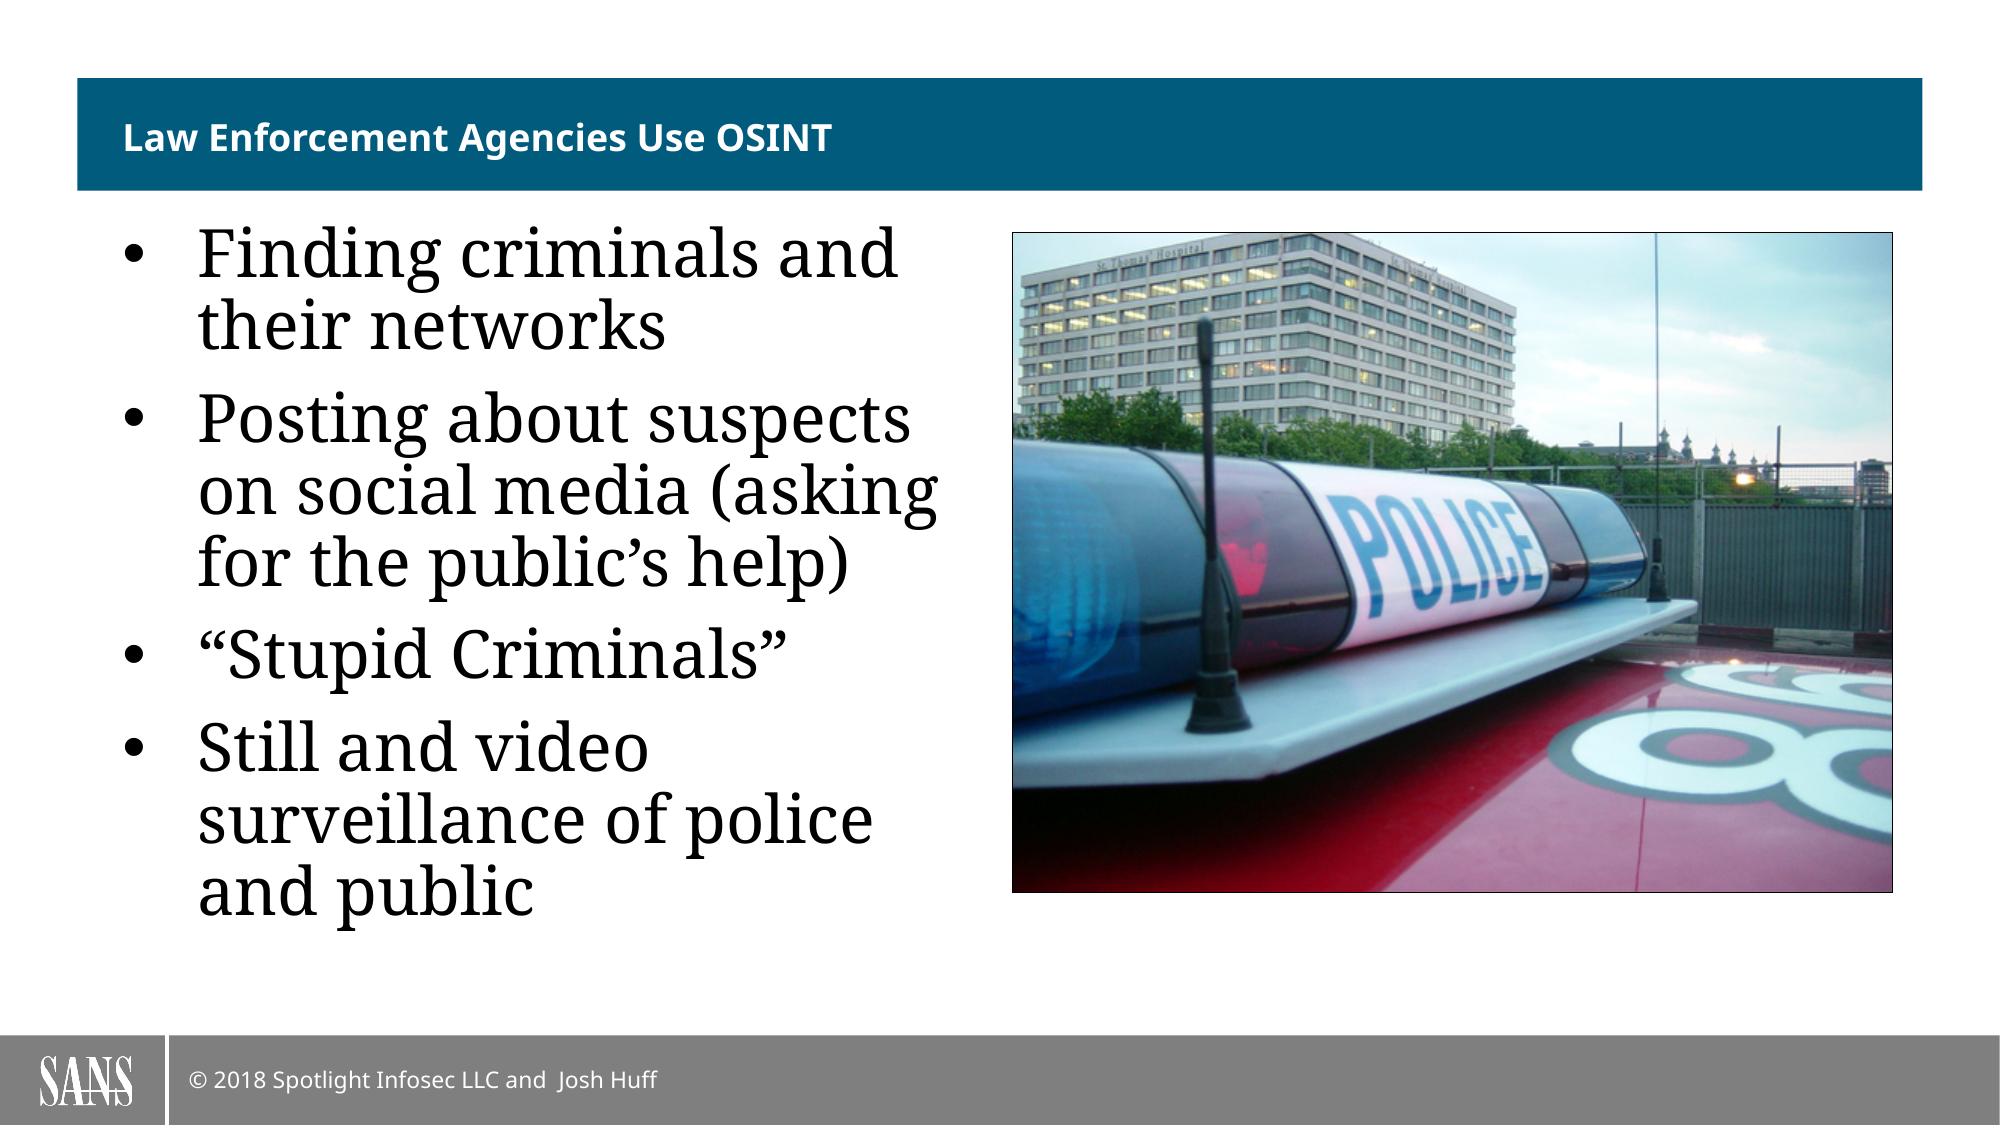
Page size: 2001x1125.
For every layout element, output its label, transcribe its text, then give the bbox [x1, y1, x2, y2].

list Finding criminals and their networks Posting about suspects on social media (asking for the public’s help) “Stupid Criminals” Still and video surveillance of police and public [107, 212, 1000, 1002]
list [1012, 232, 1893, 893]
title Law Enforcement Agencies Use OSINT [107, 78, 1893, 191]
